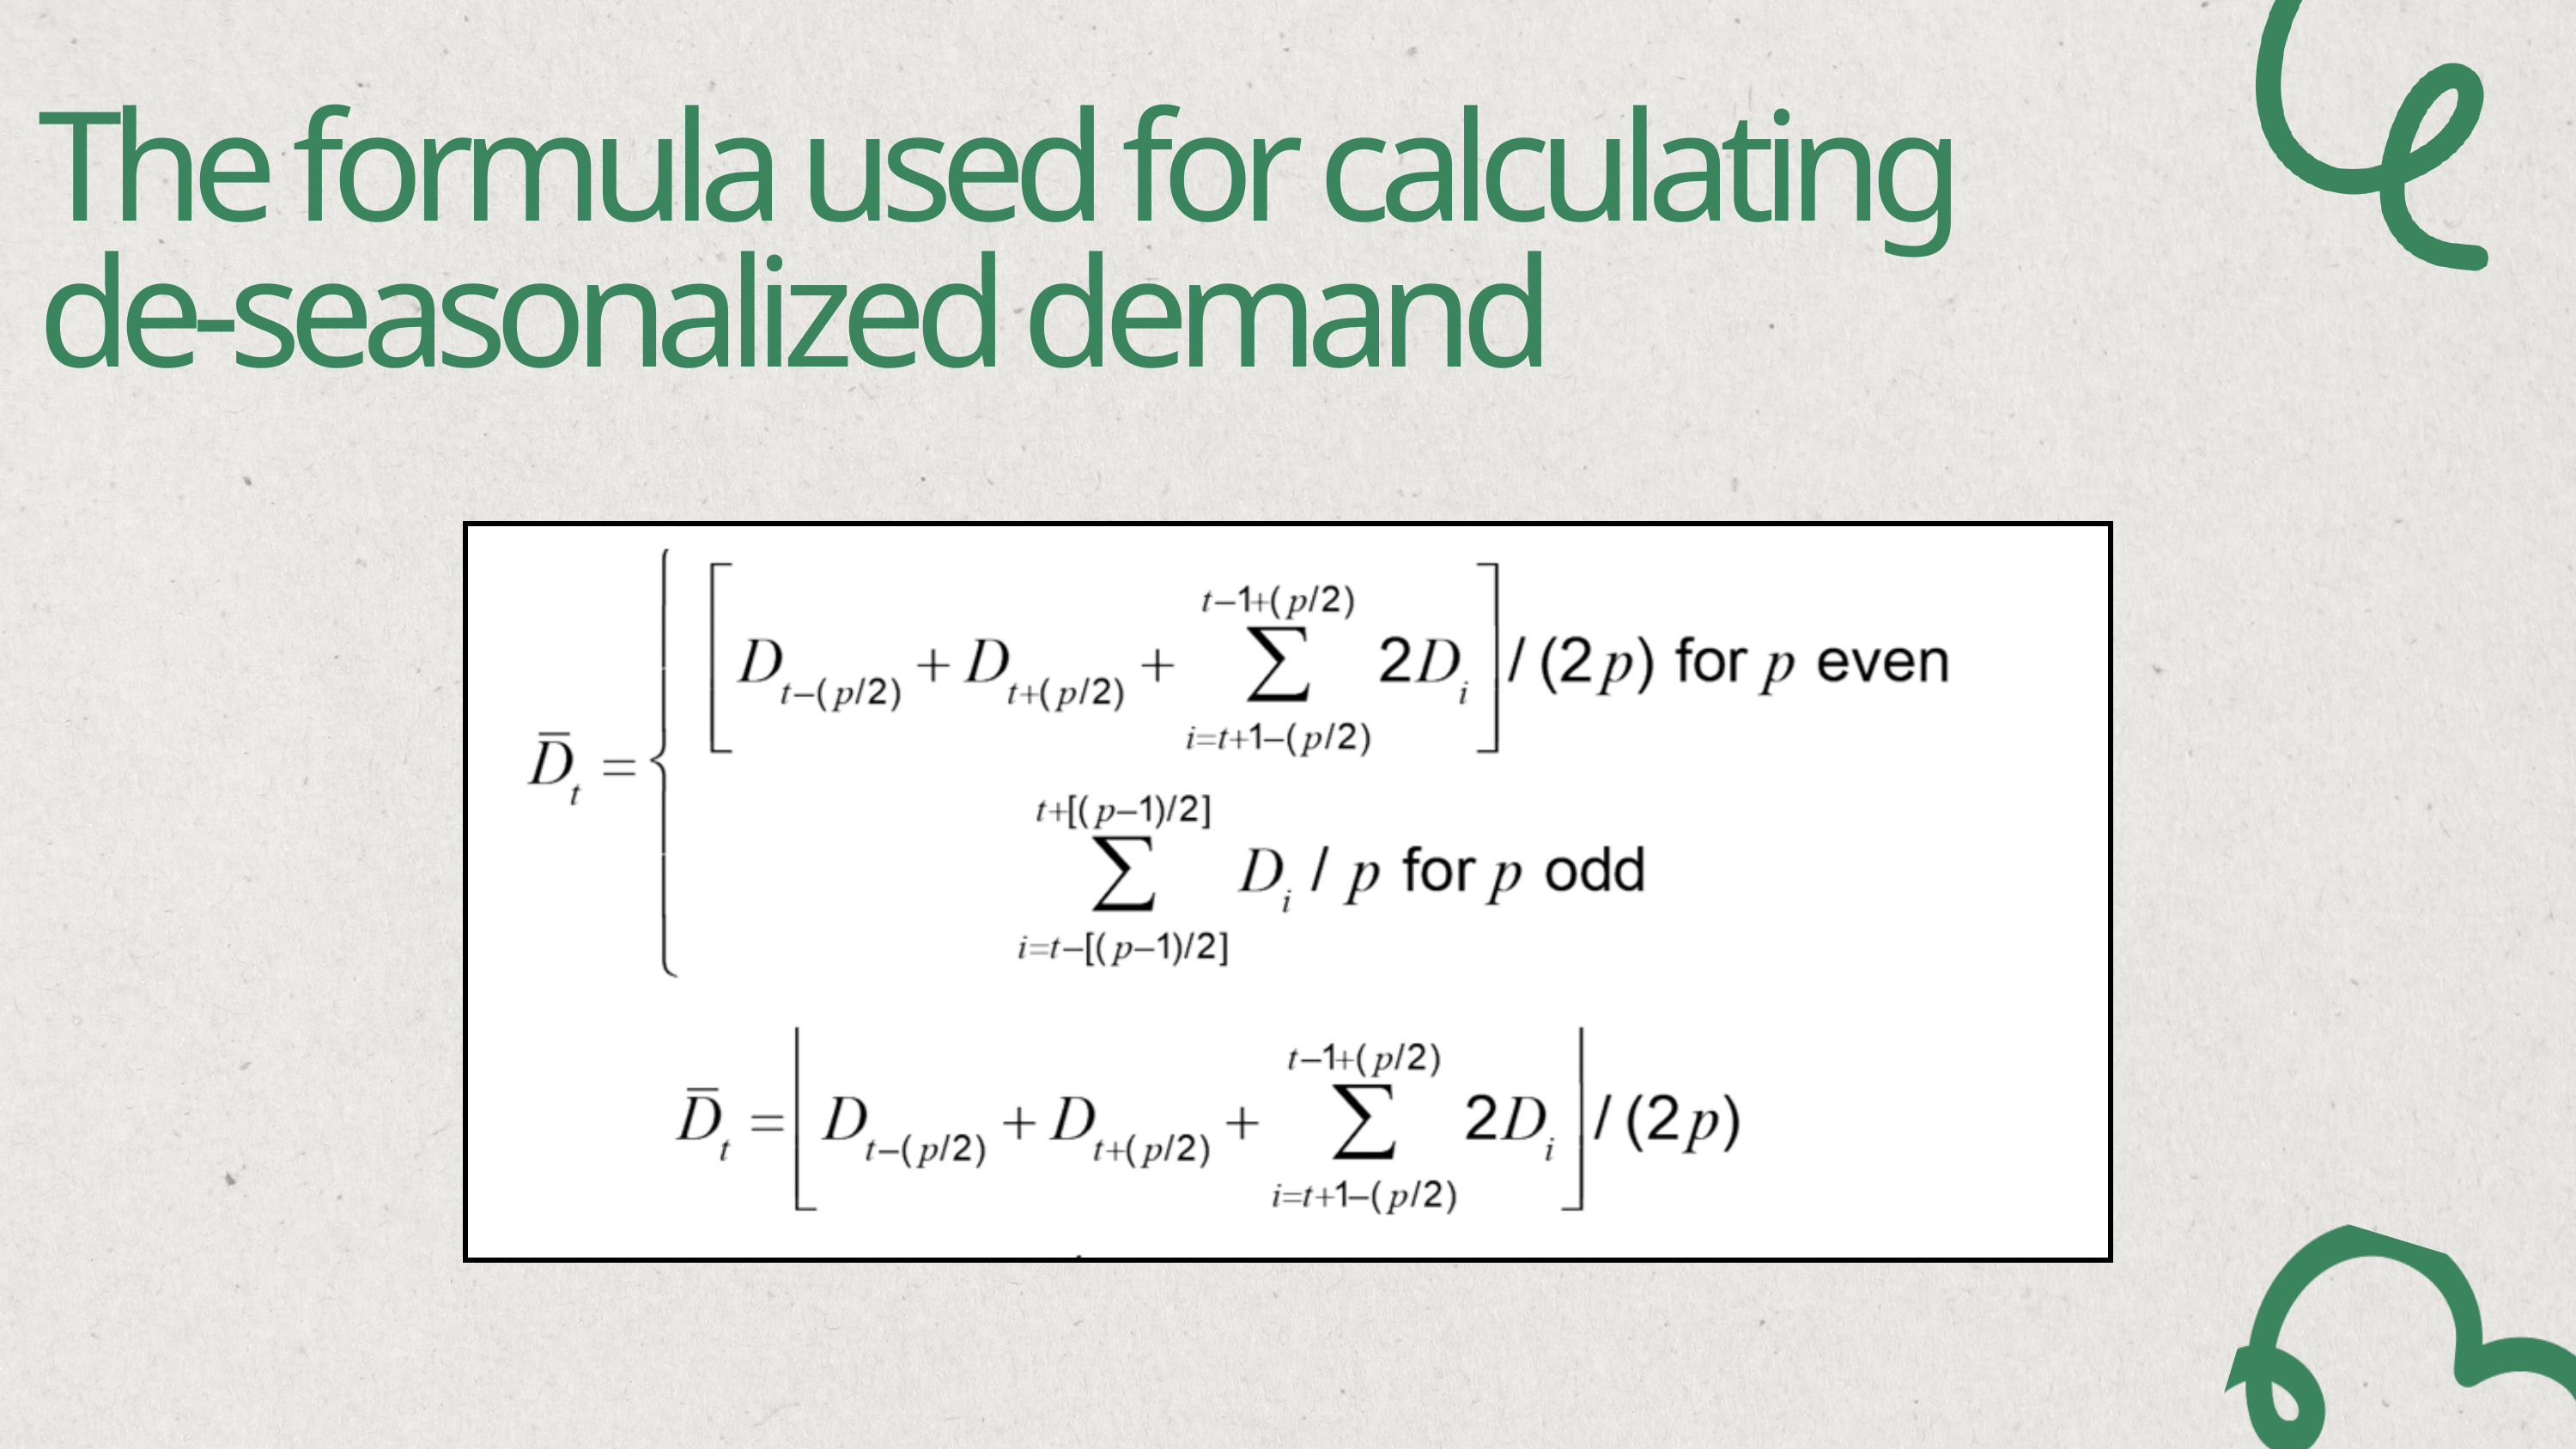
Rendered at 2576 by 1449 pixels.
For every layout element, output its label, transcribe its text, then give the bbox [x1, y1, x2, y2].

text_box [2207, 1203, 2576, 1449]
text_box [465, 523, 2111, 1261]
text_box [0, 0, 2576, 1449]
text_box [2254, 0, 2494, 274]
text_box The formula used for calculating de-seasonalized demand [38, 105, 2081, 397]
